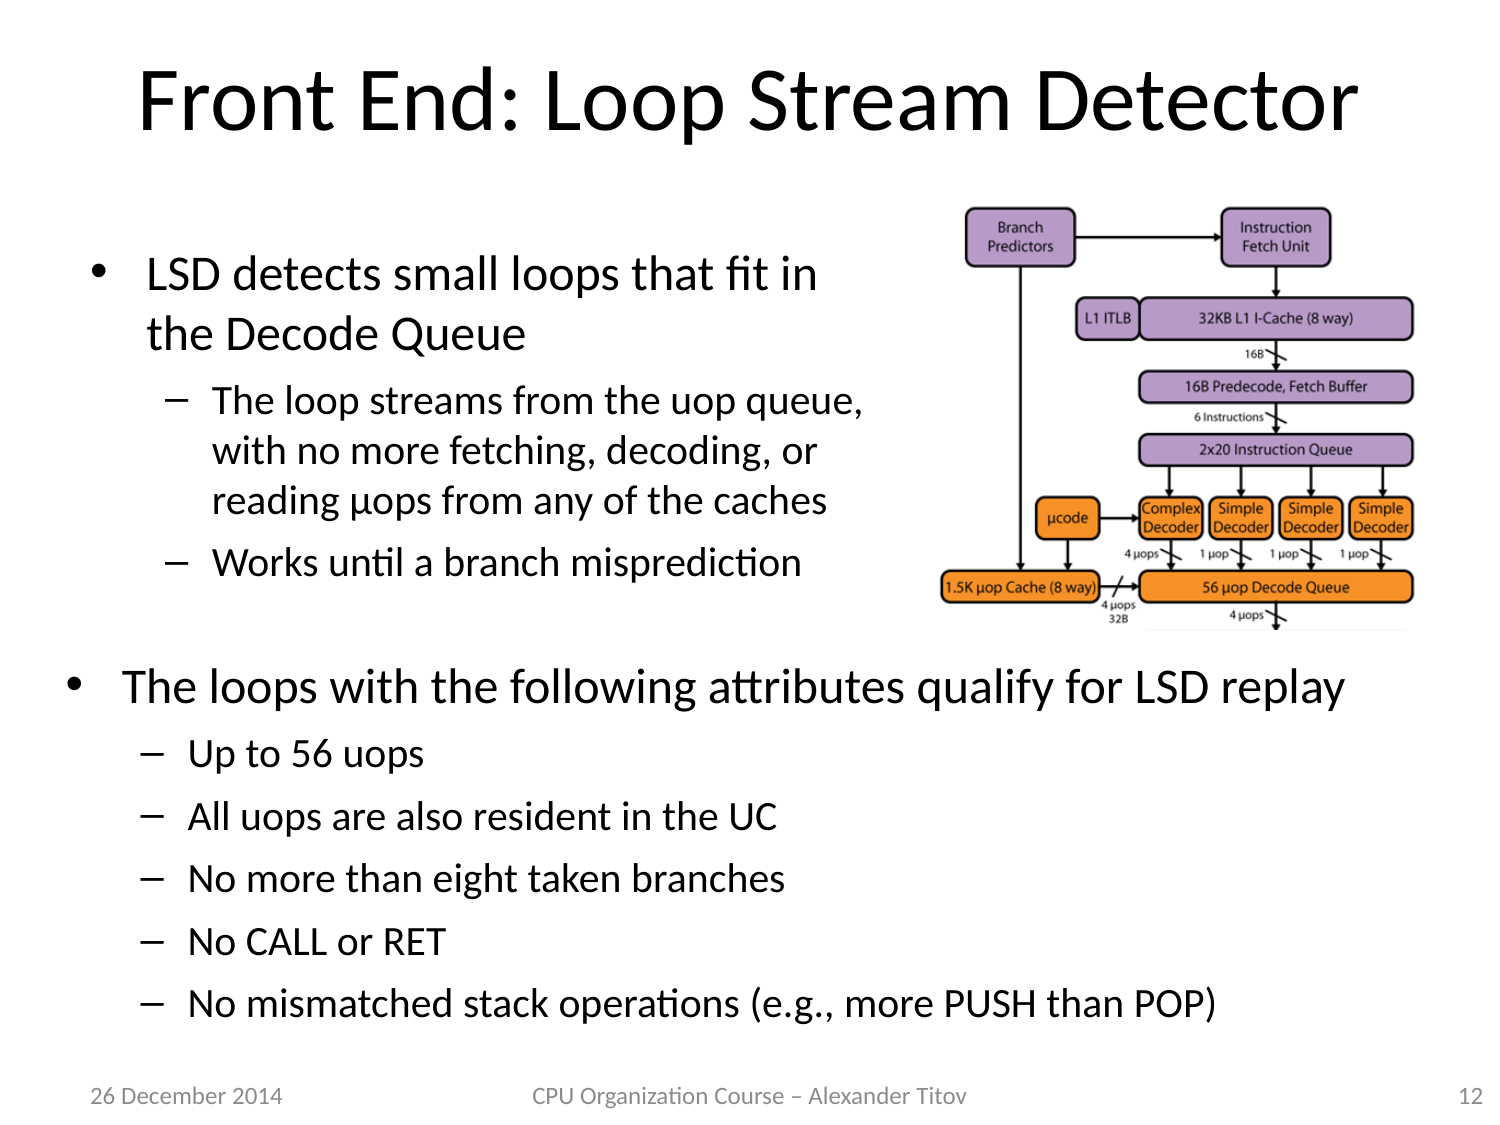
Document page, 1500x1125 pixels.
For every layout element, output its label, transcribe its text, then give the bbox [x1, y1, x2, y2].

slide_number 12 [1148, 1065, 1499, 1125]
title Front End: Loop Stream Detector [74, 0, 1426, 188]
list LSD detects small loops that fit in the Decode Queue The loop streams from the uop queue, with no more fetching, decoding, or reading μops from any of the caches Works until a branch misprediction [74, 232, 819, 626]
text_box The loops with the following attributes qualify for LSD replay Up to 56 uops All uops are also resident in the UC No more than eight taken branches No CALL or RET No mismatched stack operations (e.g., more PUSH than POP) [50, 646, 1414, 1034]
footer CPU Organization Course – Alexander Titov [512, 1065, 988, 1125]
picture [824, 201, 1420, 631]
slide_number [75, 1065, 425, 1125]
